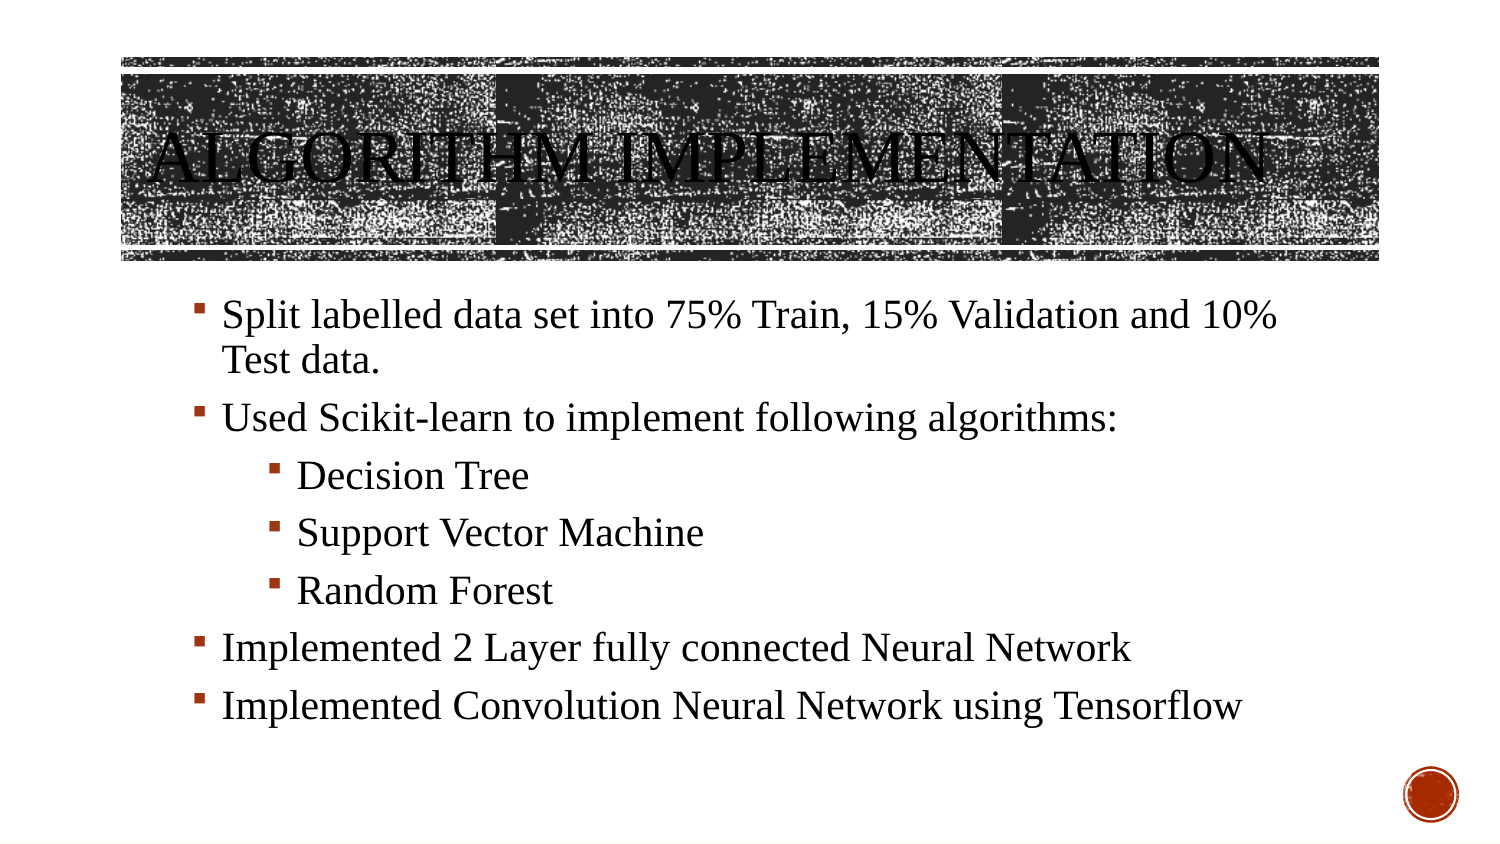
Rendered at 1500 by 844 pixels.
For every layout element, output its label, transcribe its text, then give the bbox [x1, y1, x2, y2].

title ALGORITHM IMPLEMENTATION [131, 59, 1370, 258]
text_box [0, 0, 1500, 844]
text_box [1404, 767, 1458, 822]
list Split labelled data set into 75% Train, 15% Validation and 10% Test data. Used Scikit-learn to implement following algorithms: Decision Tree Support Vector Machine Random Forest Implemented 2 Layer fully connected Neural Network Implemented Convolution Neural Network using Tensorflow [131, 285, 1370, 760]
text_box [120, 56, 1380, 68]
text_box [120, 73, 131, 246]
text_box [120, 250, 1380, 262]
text_box [1370, 73, 1380, 246]
